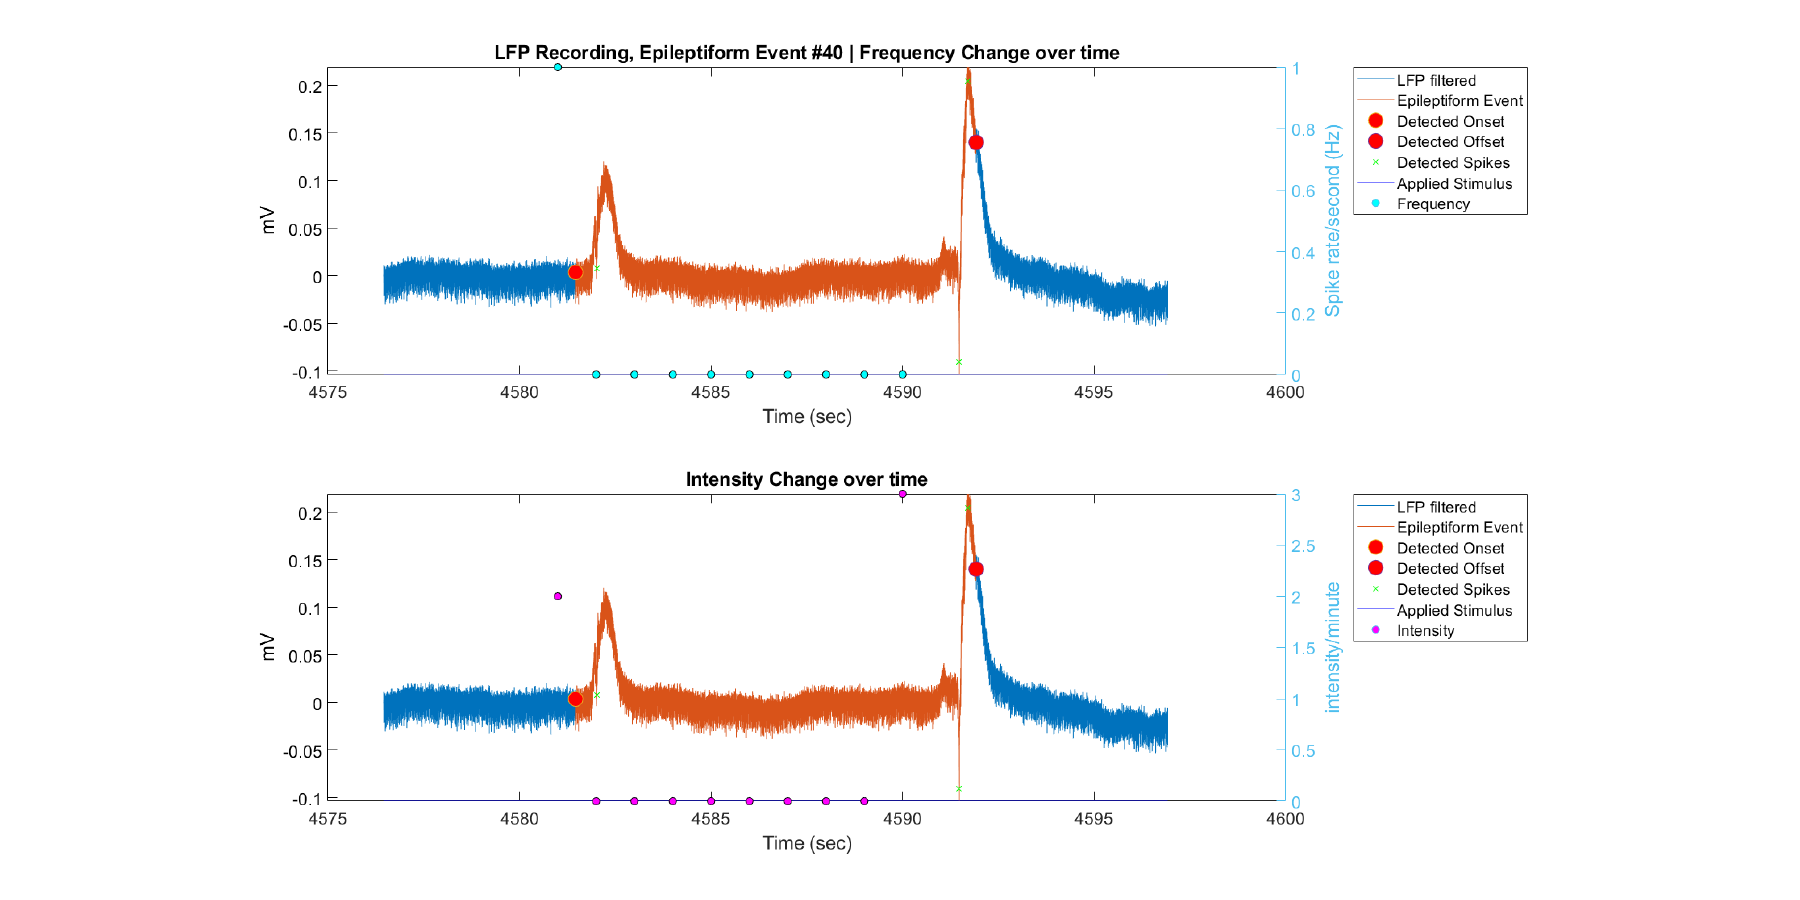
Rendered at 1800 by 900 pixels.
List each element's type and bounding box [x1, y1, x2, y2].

picture [126, 0, 1674, 900]
